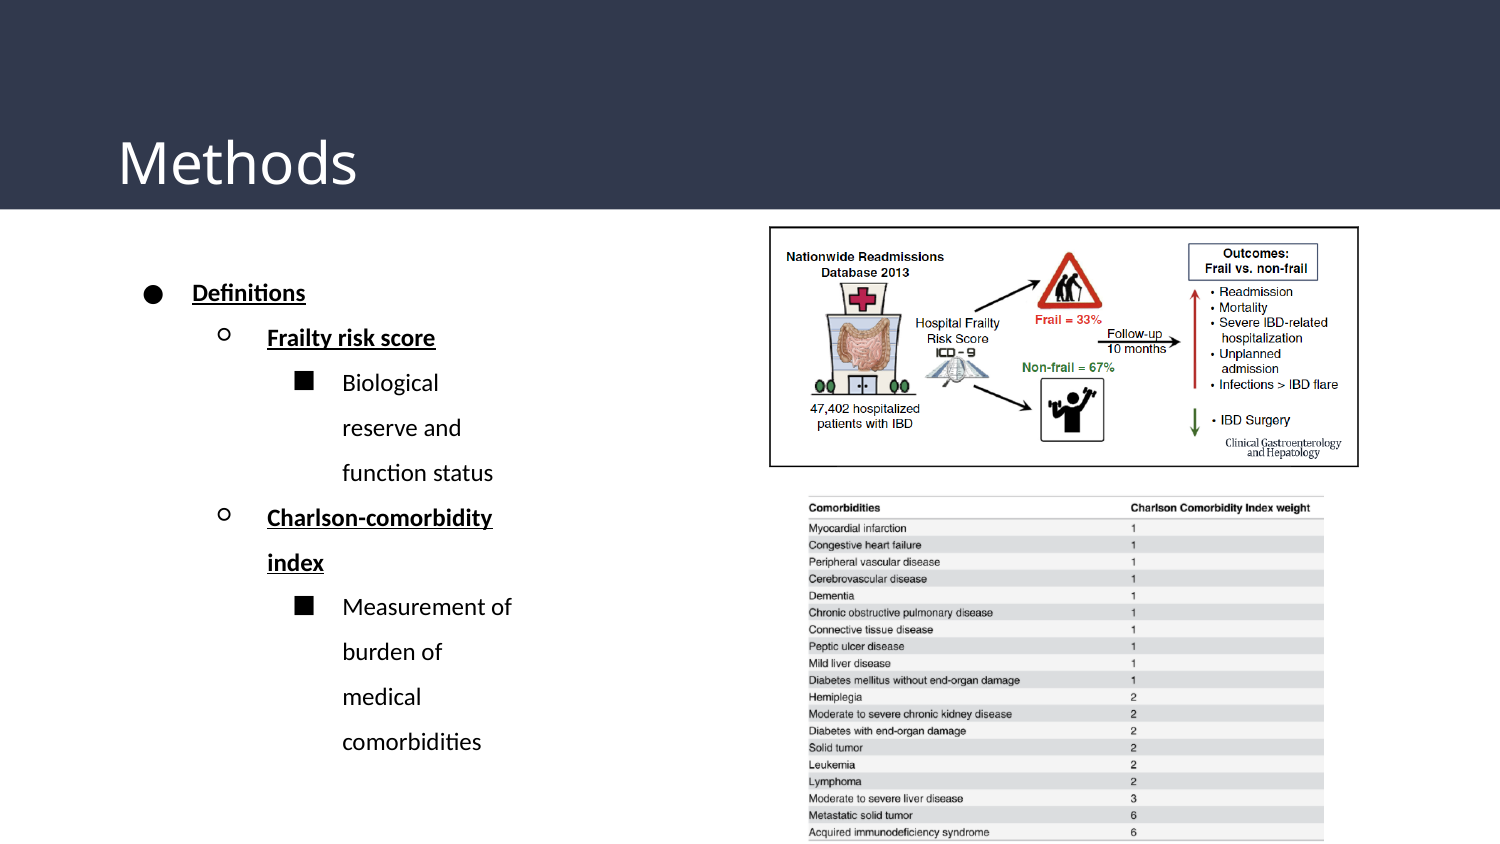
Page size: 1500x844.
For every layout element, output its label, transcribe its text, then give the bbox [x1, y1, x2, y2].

picture [801, 481, 1324, 844]
title Methods [102, 111, 1500, 214]
list Definitions Frailty risk score Biological reserve and function status Charlson-comorbidity index Measurement of burden of medical comorbidities [102, 246, 533, 782]
picture [758, 221, 1367, 475]
